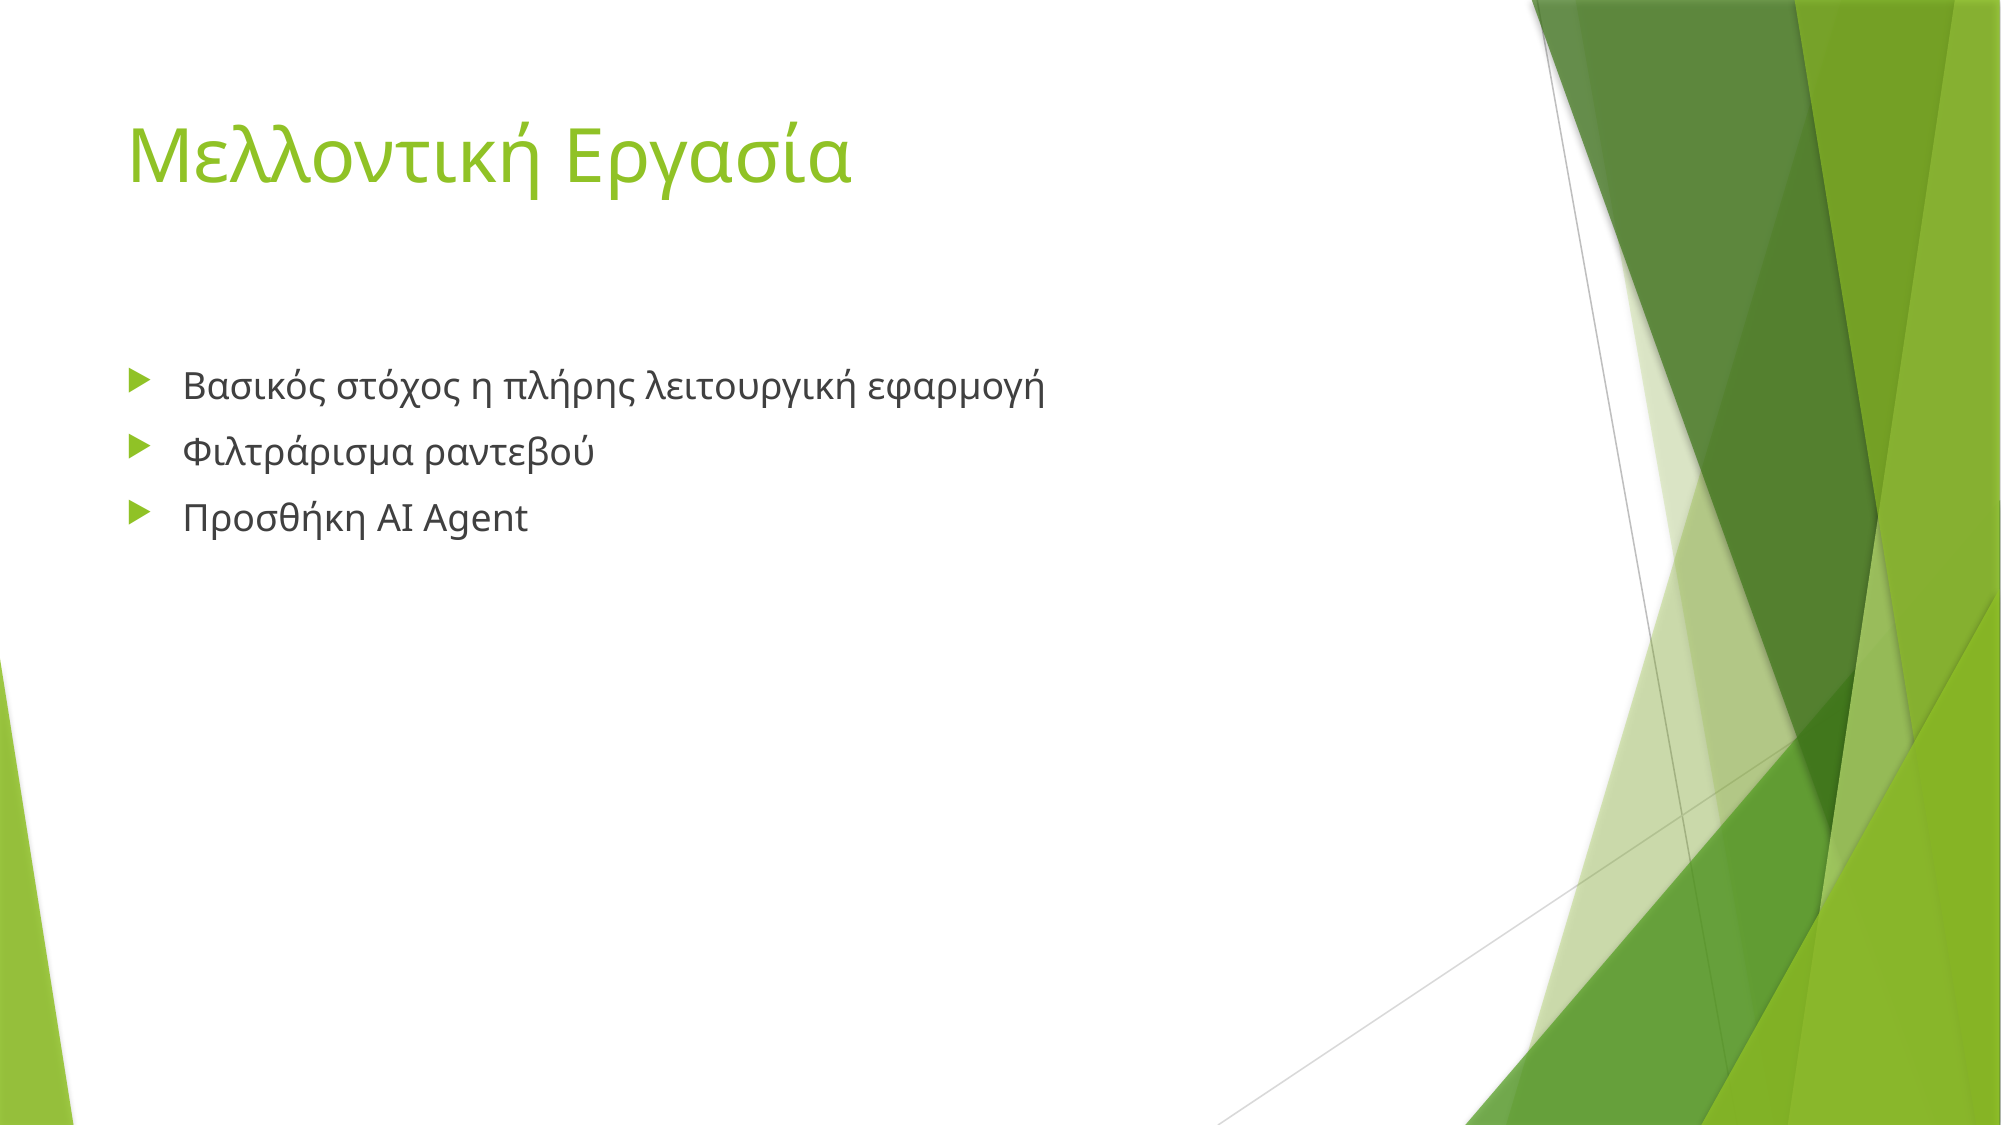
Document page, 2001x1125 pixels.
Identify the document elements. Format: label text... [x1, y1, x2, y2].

title Μελλοντική Εργασία [111, 99, 1522, 317]
list Βασικός στόχος η πλήρης λειτουργική εφαρμογή Φιλτράρισμα ραντεβού Προσθήκη AI Agent [111, 354, 1522, 992]
